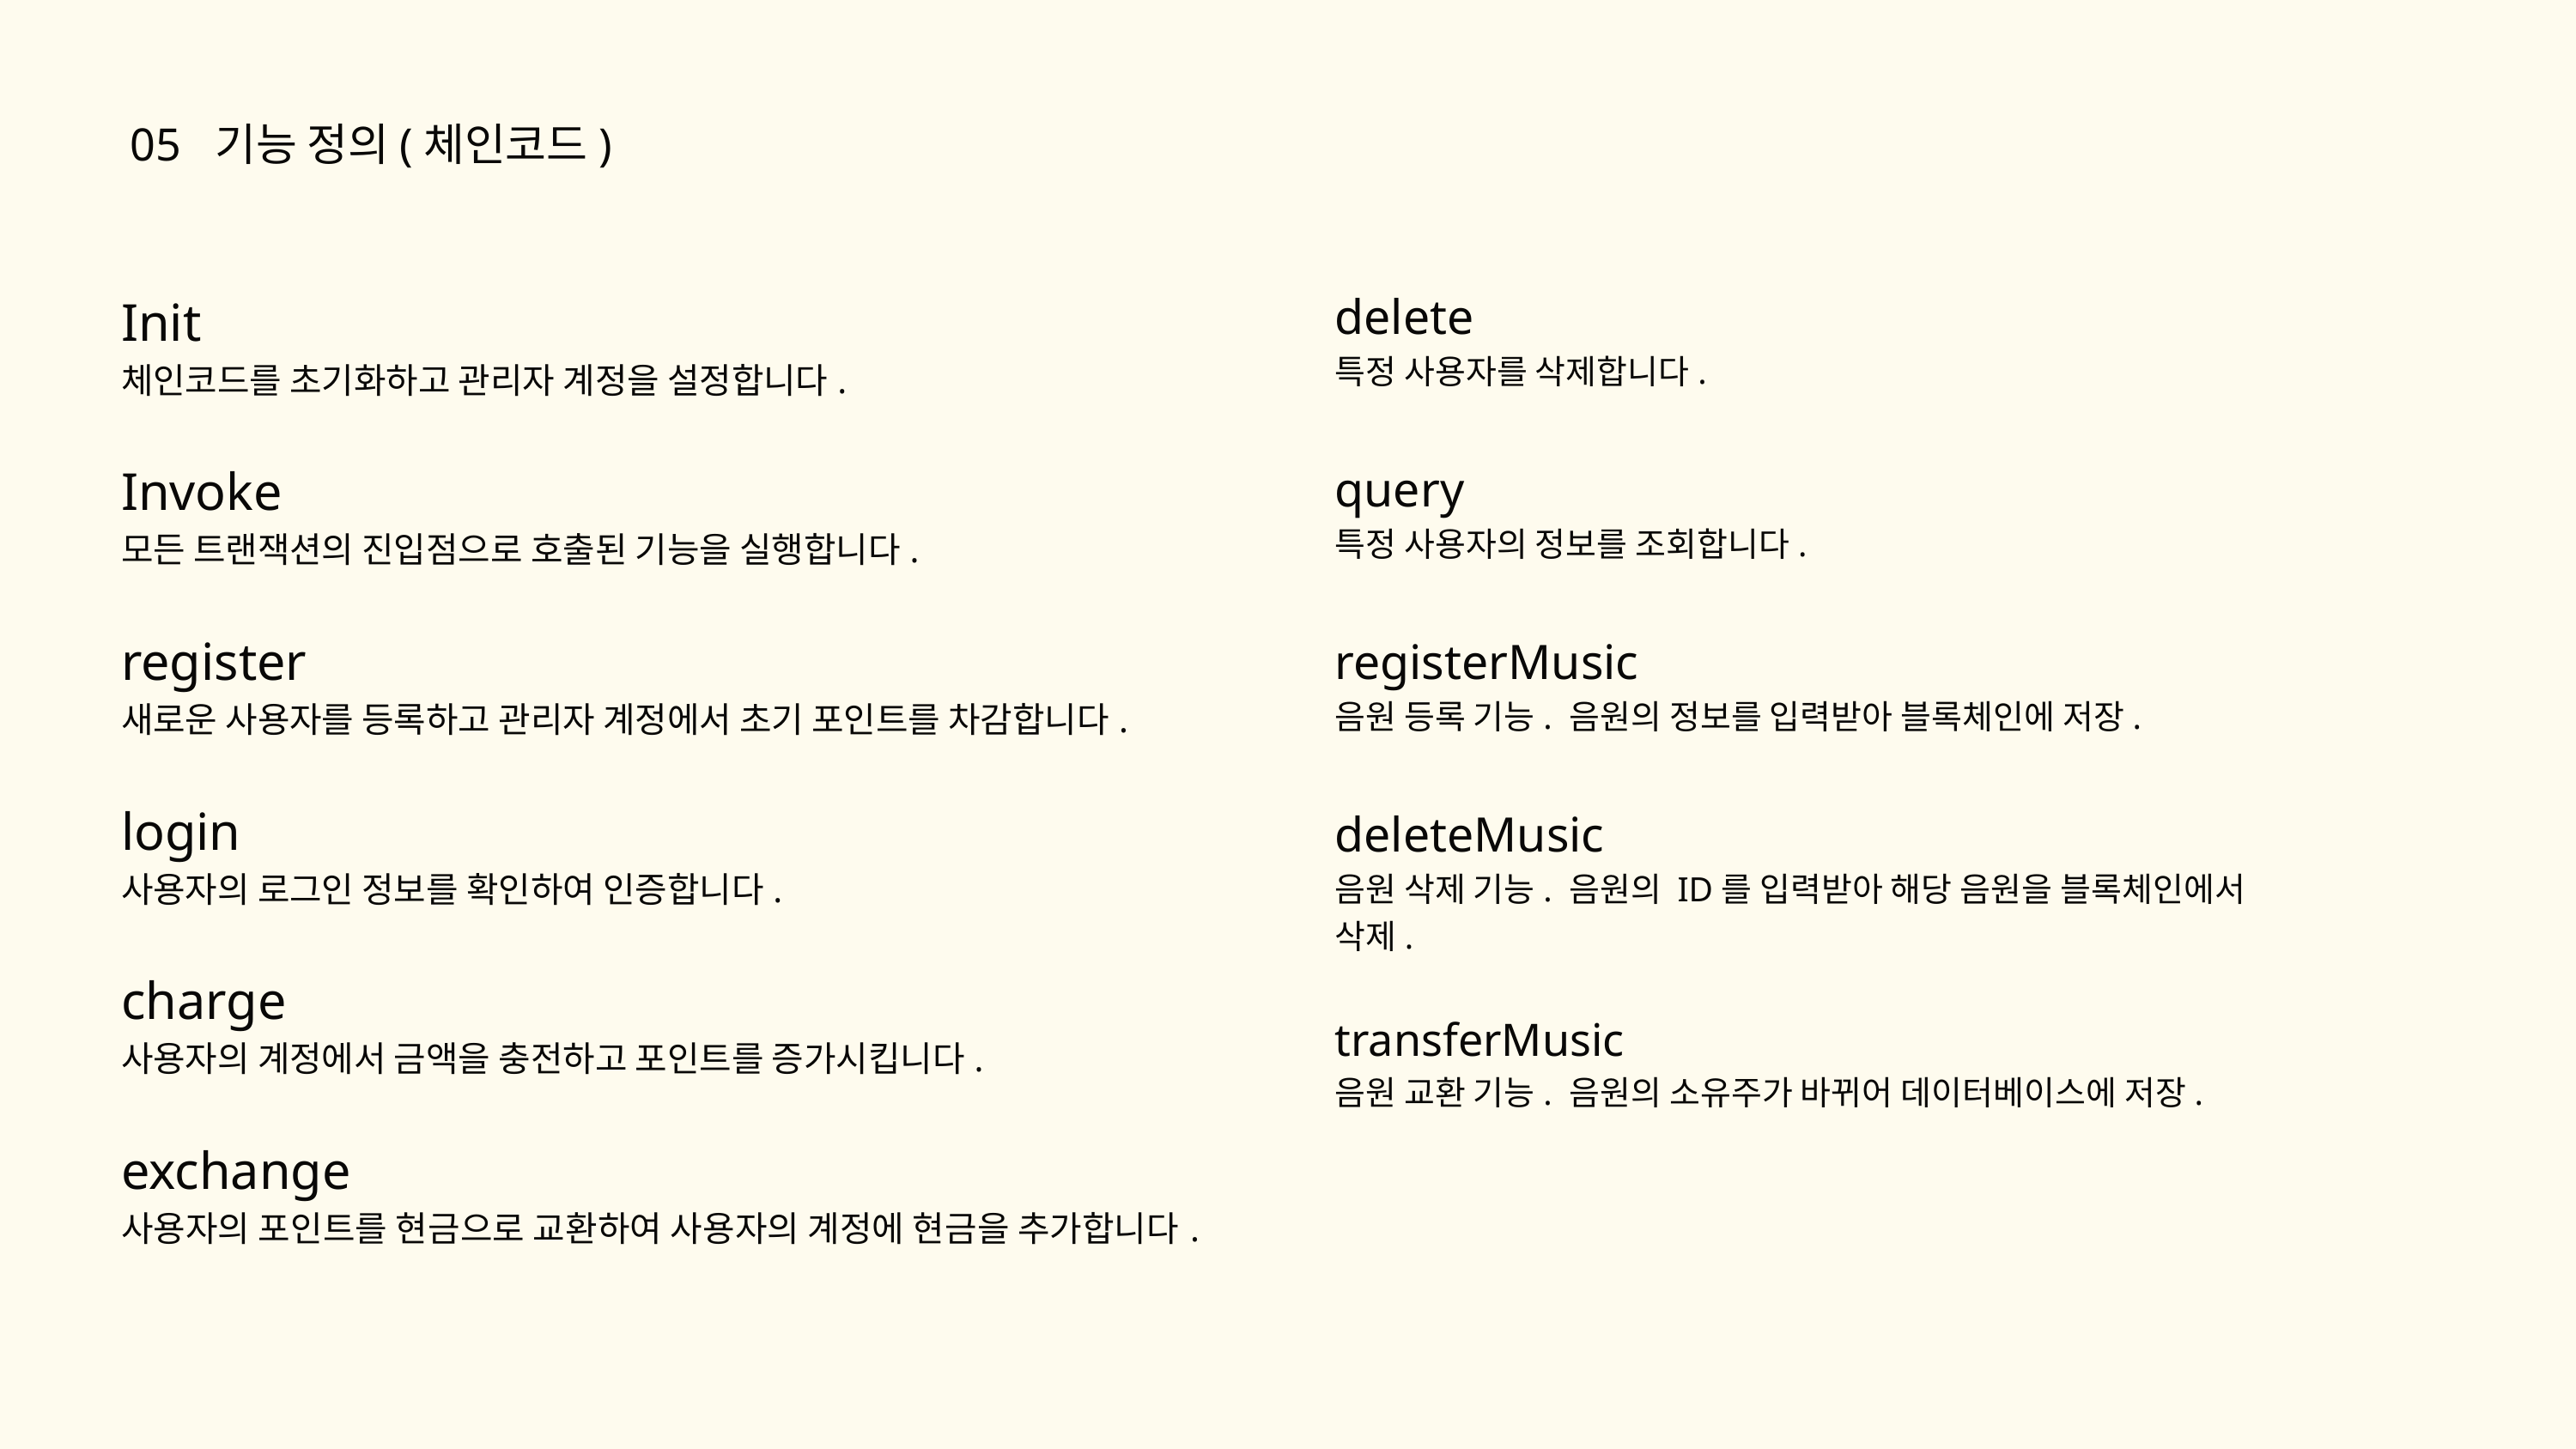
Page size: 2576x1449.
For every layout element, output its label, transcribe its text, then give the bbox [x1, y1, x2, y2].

text_box Init 체인코드를 초기화하고 관리자 계정을 설정합니다. Invoke 모든 트랜잭션의 진입점으로 호출된 기능을 실행합니다. register 새로운 사용자를 등록하고 관리자 계정에서 초기 포인트를 차감합니다. login 사용자의 로그인 정보를 확인하여 인증합니다. charge 사용자의 계정에서 금액을 충전하고 포인트를 증가시킵니다. exchange 사용자의 포인트를 현금으로 교환하여 사용자의 계정에 현금을 추가합니다. [121, 279, 1267, 1298]
text_box 05 기능 정의(체인코드) [130, 107, 639, 171]
text_box delete 특정 사용자를 삭제합니다. query 특정 사용자의 정보를 조회합니다. registerMusic 음원 등록 기능. 음원의 정보를 입력받아 블록체인에 저장. deleteMusic 음원 삭제 기능. 음원의 ID를 입력받아 해당 음원을 블록체인에서 삭제. transferMusic 음원 교환 기능. 음원의 소유주가 바뀌어 데이터베이스에 저장. [1334, 276, 2305, 1160]
